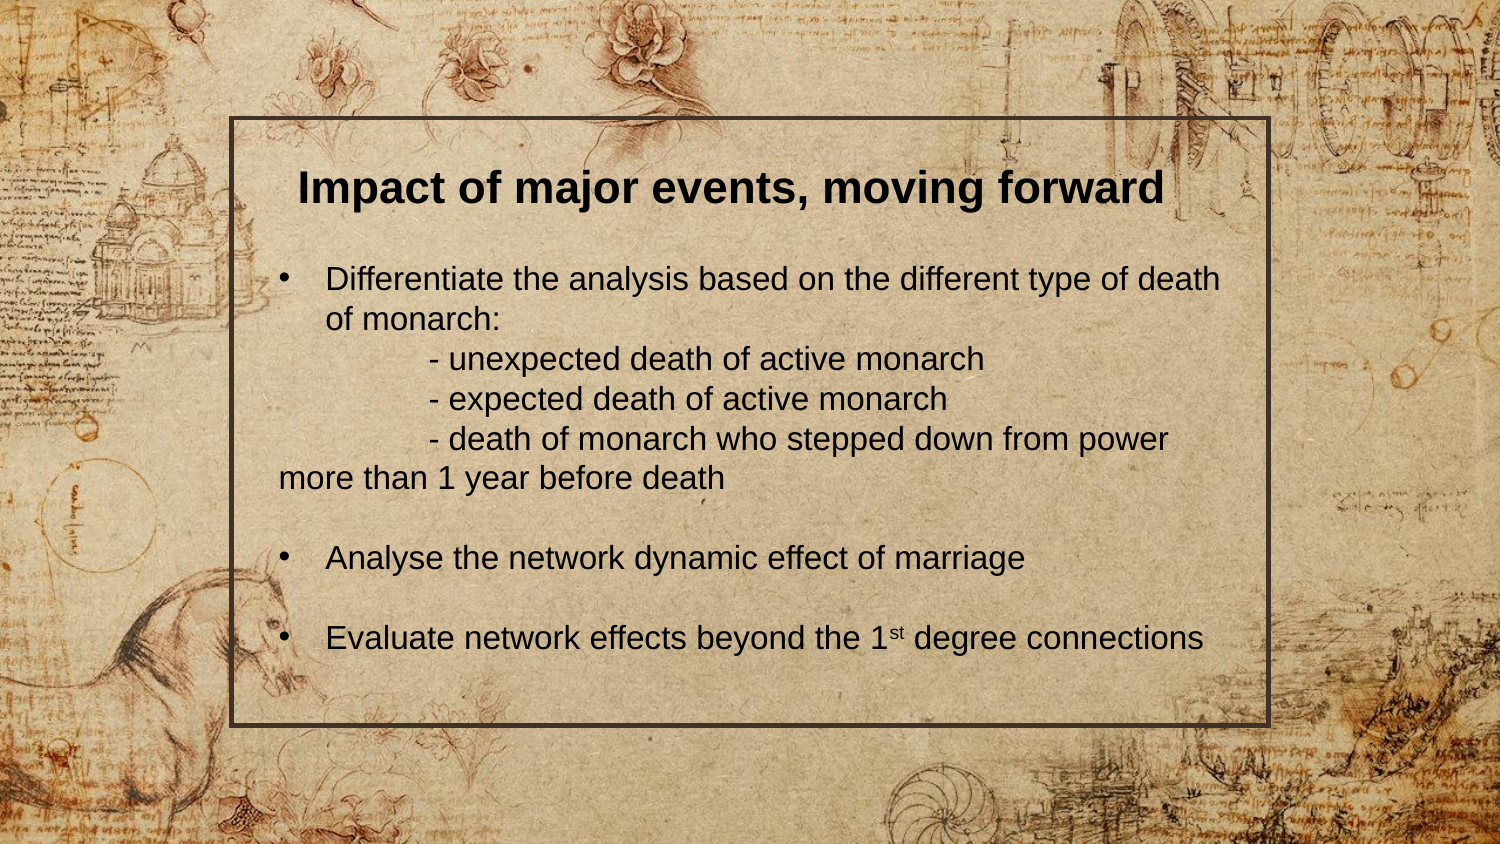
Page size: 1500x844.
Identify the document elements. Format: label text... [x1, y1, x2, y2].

picture [0, 0, 1500, 844]
list Impact of major events, moving forward [263, 131, 1200, 239]
text_box Differentiate the analysis based on the different type of death of monarch: - unexpected death of active monarch - expected death of active monarch - death of monarch who stepped down from power more than 1 year before death Analyse the network dynamic effect of marriage Evaluate network effects beyond the 1st degree connections [263, 249, 1243, 744]
